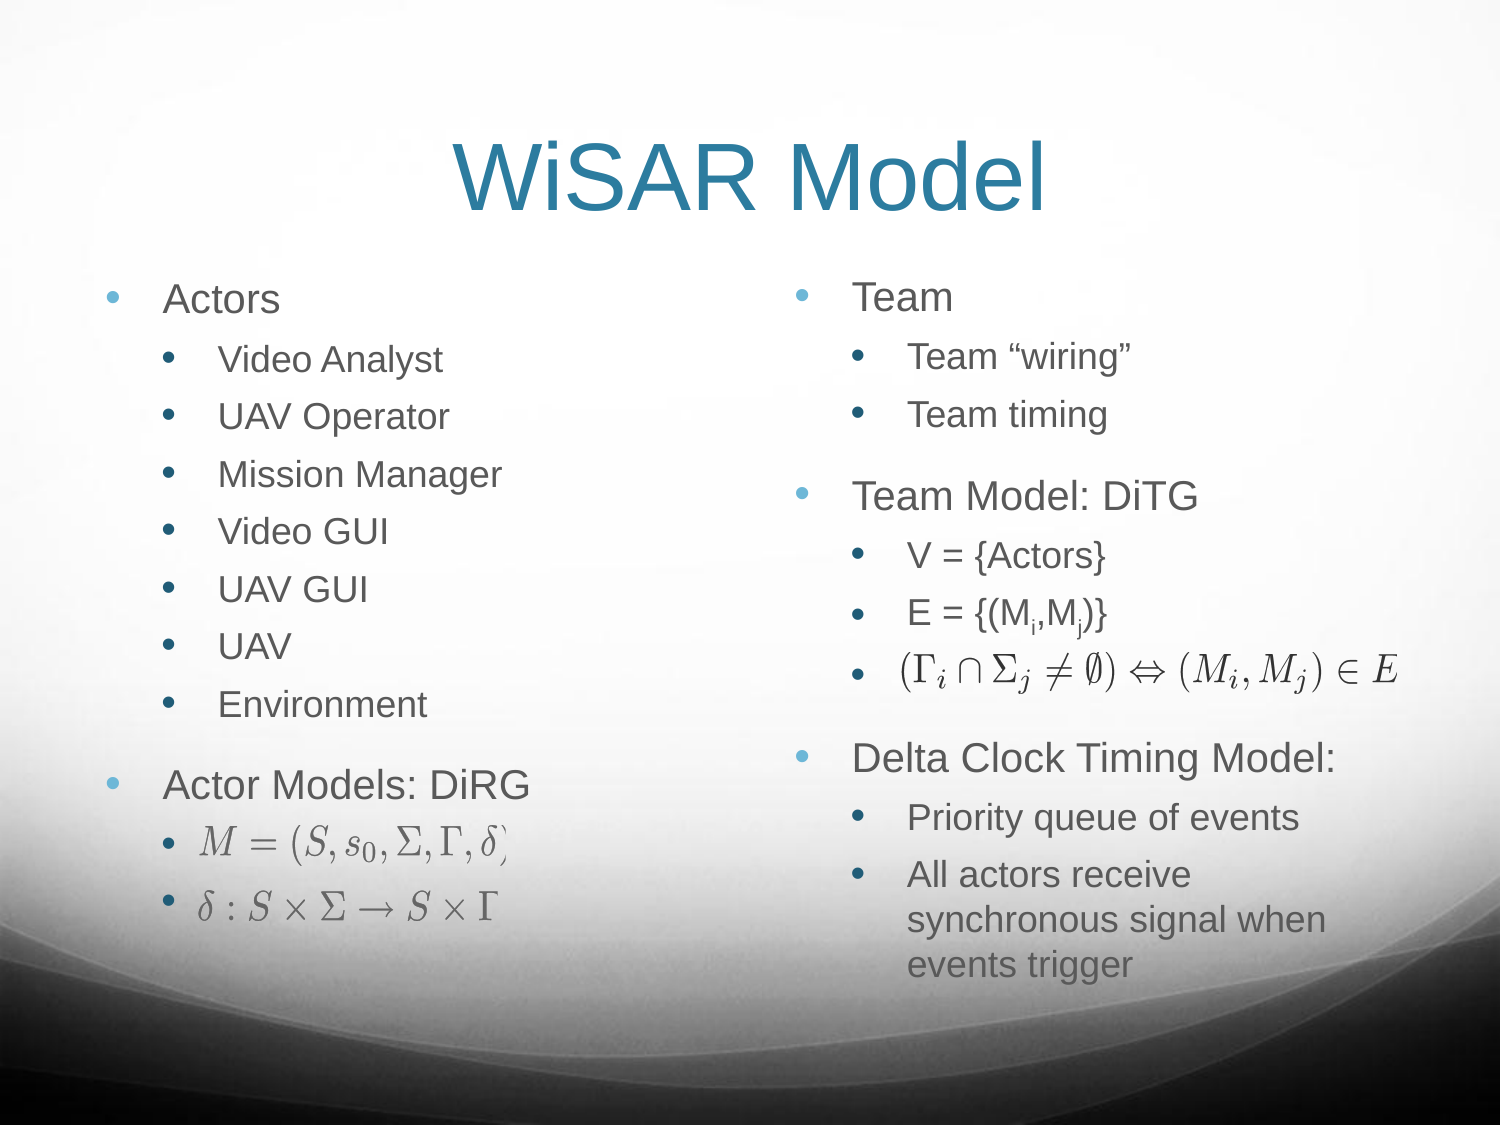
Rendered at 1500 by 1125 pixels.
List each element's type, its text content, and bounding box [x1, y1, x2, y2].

list Team Team “wiring” Team timing Team Model: DiTG V = {Actors} E = {(Mi,Mj)} Delta Clock Timing Model: Priority queue of events All actors receive synchronous signal when events trigger [779, 262, 1410, 1010]
text_box [197, 890, 498, 922]
title WiSAR Model [90, 17, 1410, 237]
text_box [898, 652, 1397, 694]
text_box [199, 825, 506, 866]
picture [0, 0, 1500, 1125]
list Actors Video Analyst UAV Operator Mission Manager Video GUI UAV GUI UAV Environment Actor Models: DiRG [90, 264, 721, 978]
